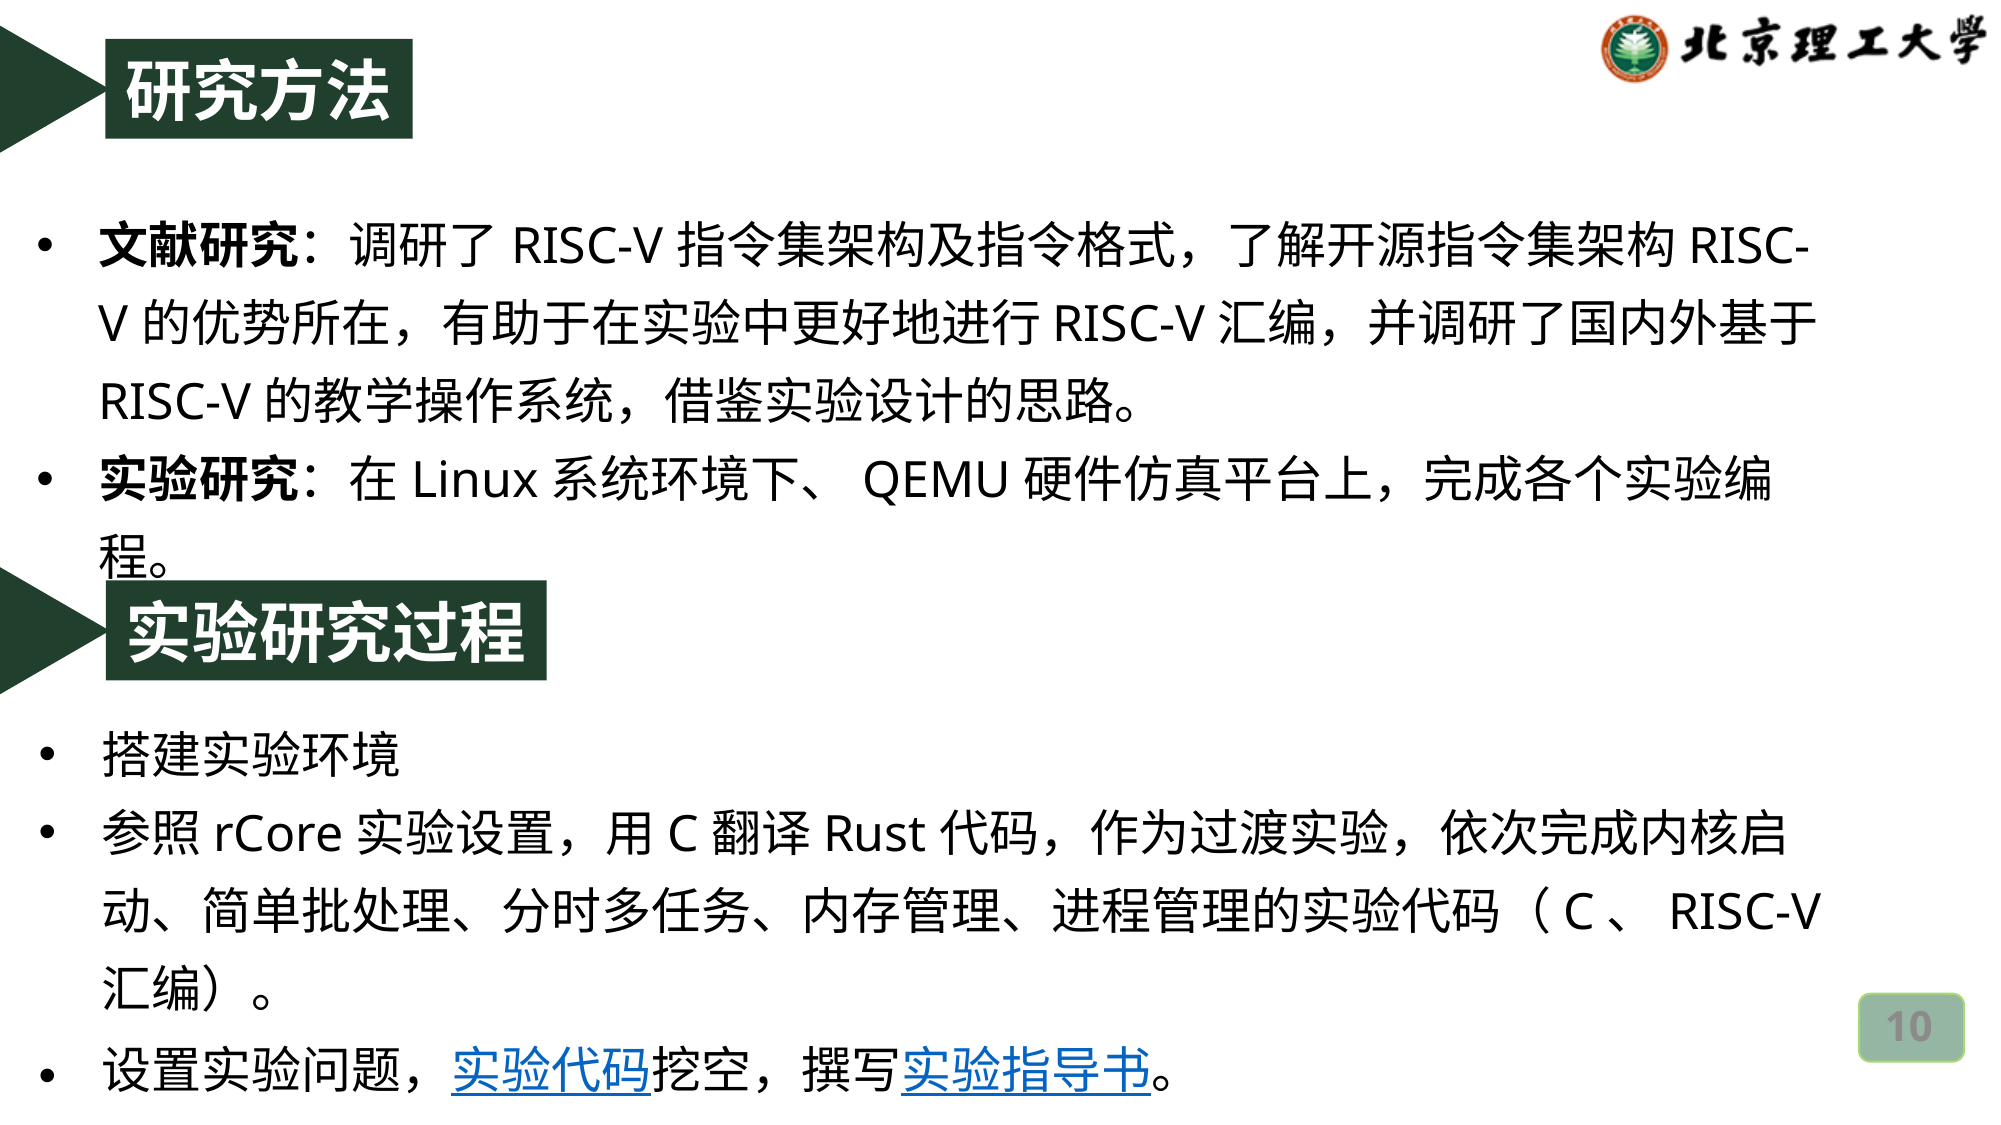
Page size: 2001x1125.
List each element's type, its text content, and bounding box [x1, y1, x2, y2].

slide_number 10 [1859, 998, 1959, 1059]
text_box 搭建实验环境 参照rCore实验设置，用C翻译Rust代码，作为过渡实验，依次完成内核启动、简单批处理、分时多任务、内存管理、进程管理的实验代码（C、RISC-V汇编）。 设置实验问题，实验代码挖空，撰写实验指导书。 [23, 697, 1891, 1119]
text_box [0, 567, 110, 695]
text_box [0, 25, 110, 153]
picture [1599, 2, 1998, 90]
text_box 研究方法 [105, 38, 413, 139]
text_box [1891, 992, 1966, 1063]
text_box 文献研究：调研了RISC-V指令集架构及指令格式，了解开源指令集架构RISC-V的优势所在，有助于在实验中更好地进行RISC-V汇编，并调研了国内外基于RISC-V的教学操作系统，借鉴实验设计的思路。 实验研究：在Linux系统环境下、QEMU硬件仿真平台上，完成各个实验编程。 [21, 188, 1846, 594]
text_box 实验研究过程 [105, 580, 547, 681]
